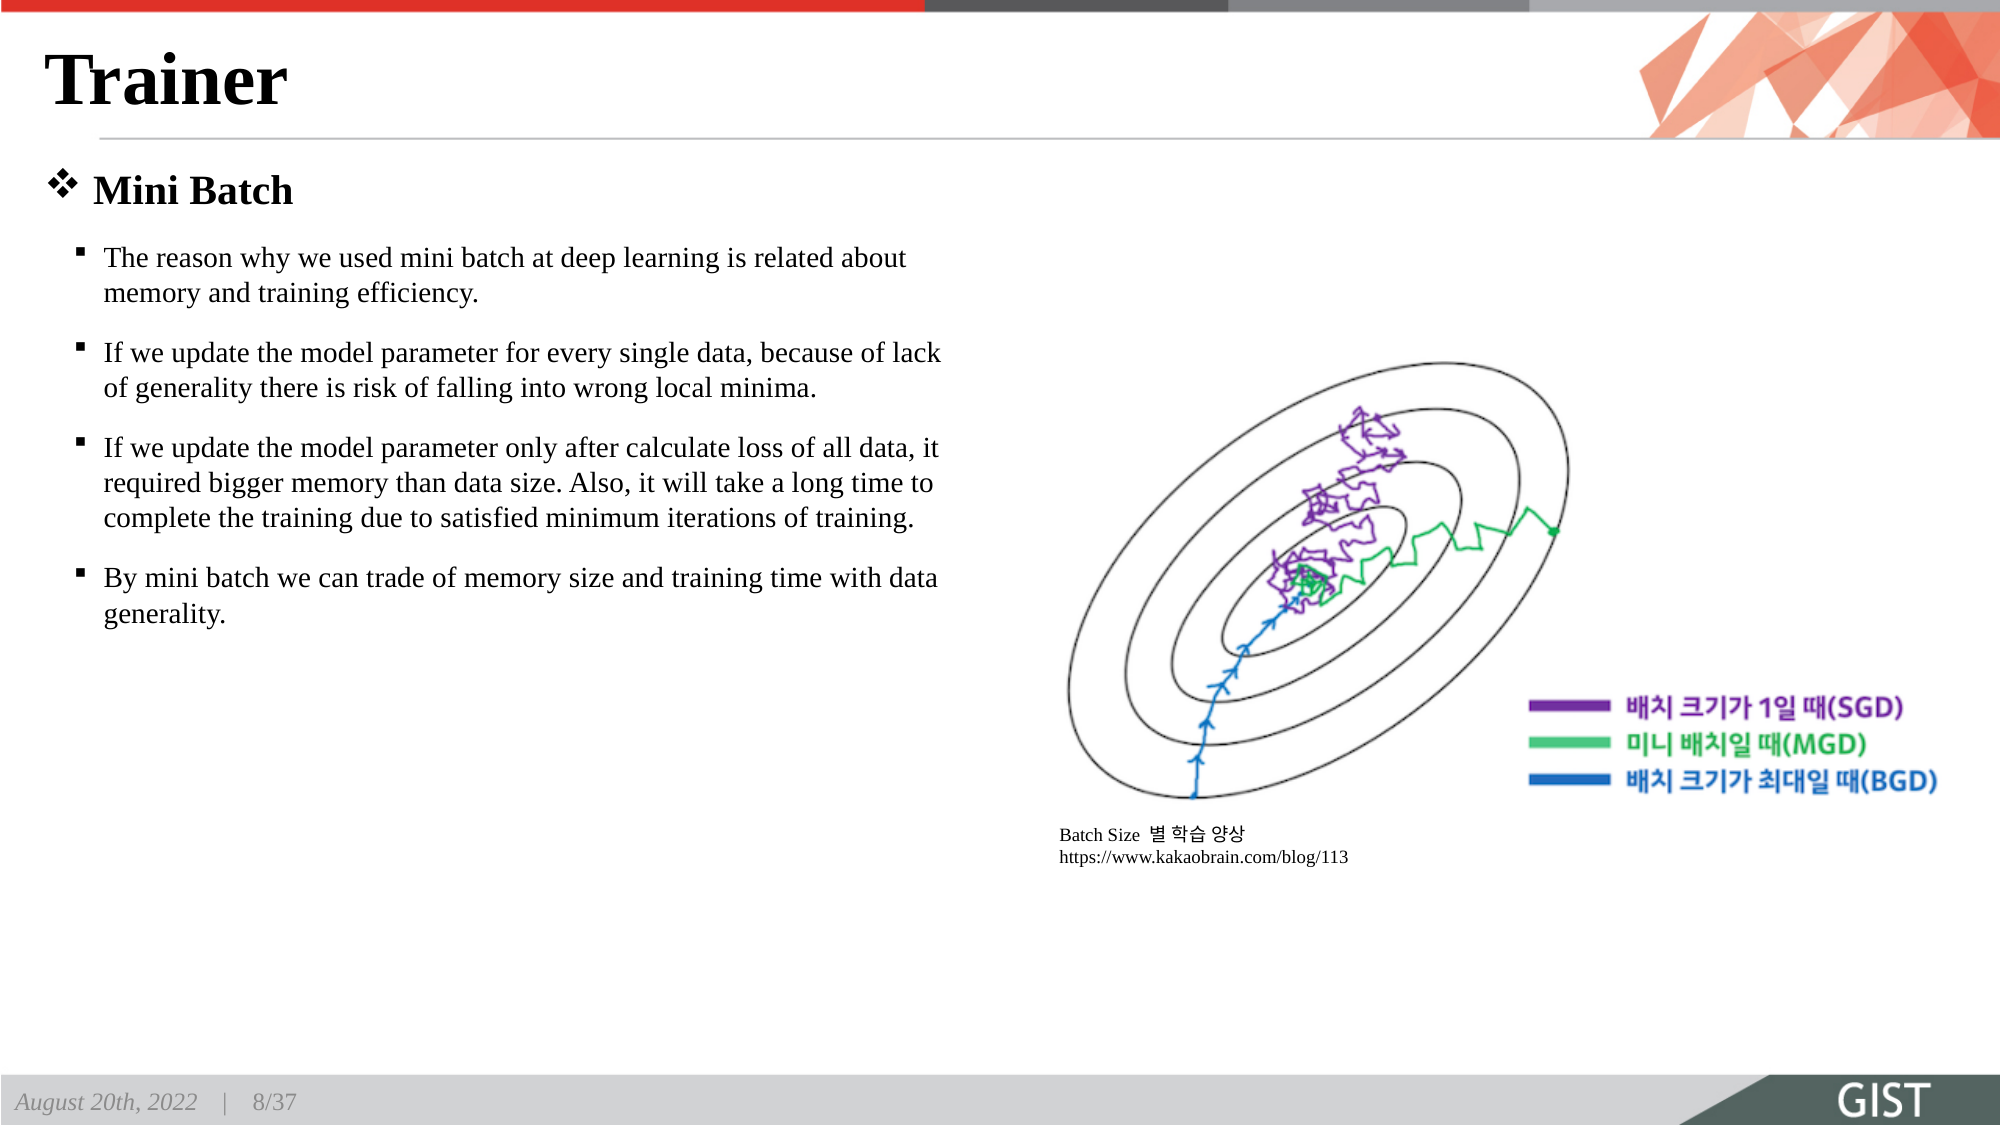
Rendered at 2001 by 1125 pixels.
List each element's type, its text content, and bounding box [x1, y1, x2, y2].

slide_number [0, 1075, 450, 1125]
title Trainer [29, 21, 1971, 139]
text_box Batch Size 별 학습 양상 https://www.kakaobrain.com/blog/113 [1044, 816, 1364, 875]
list Mini Batch The reason why we used mini batch at deep learning is related about memory and training efficiency. If we update the model parameter for every single data, because of lack of generality there is risk of falling into wrong local minima. If we update the model parameter only after calculate loss of all data, it required bigger memory than data size. Also, it will take a long time to complete the training due to satisfied minimum iterations of training. By mini batch we can trade of memory size and training time with data generality. [29, 155, 972, 1076]
picture [0, 0, 2000, 1125]
